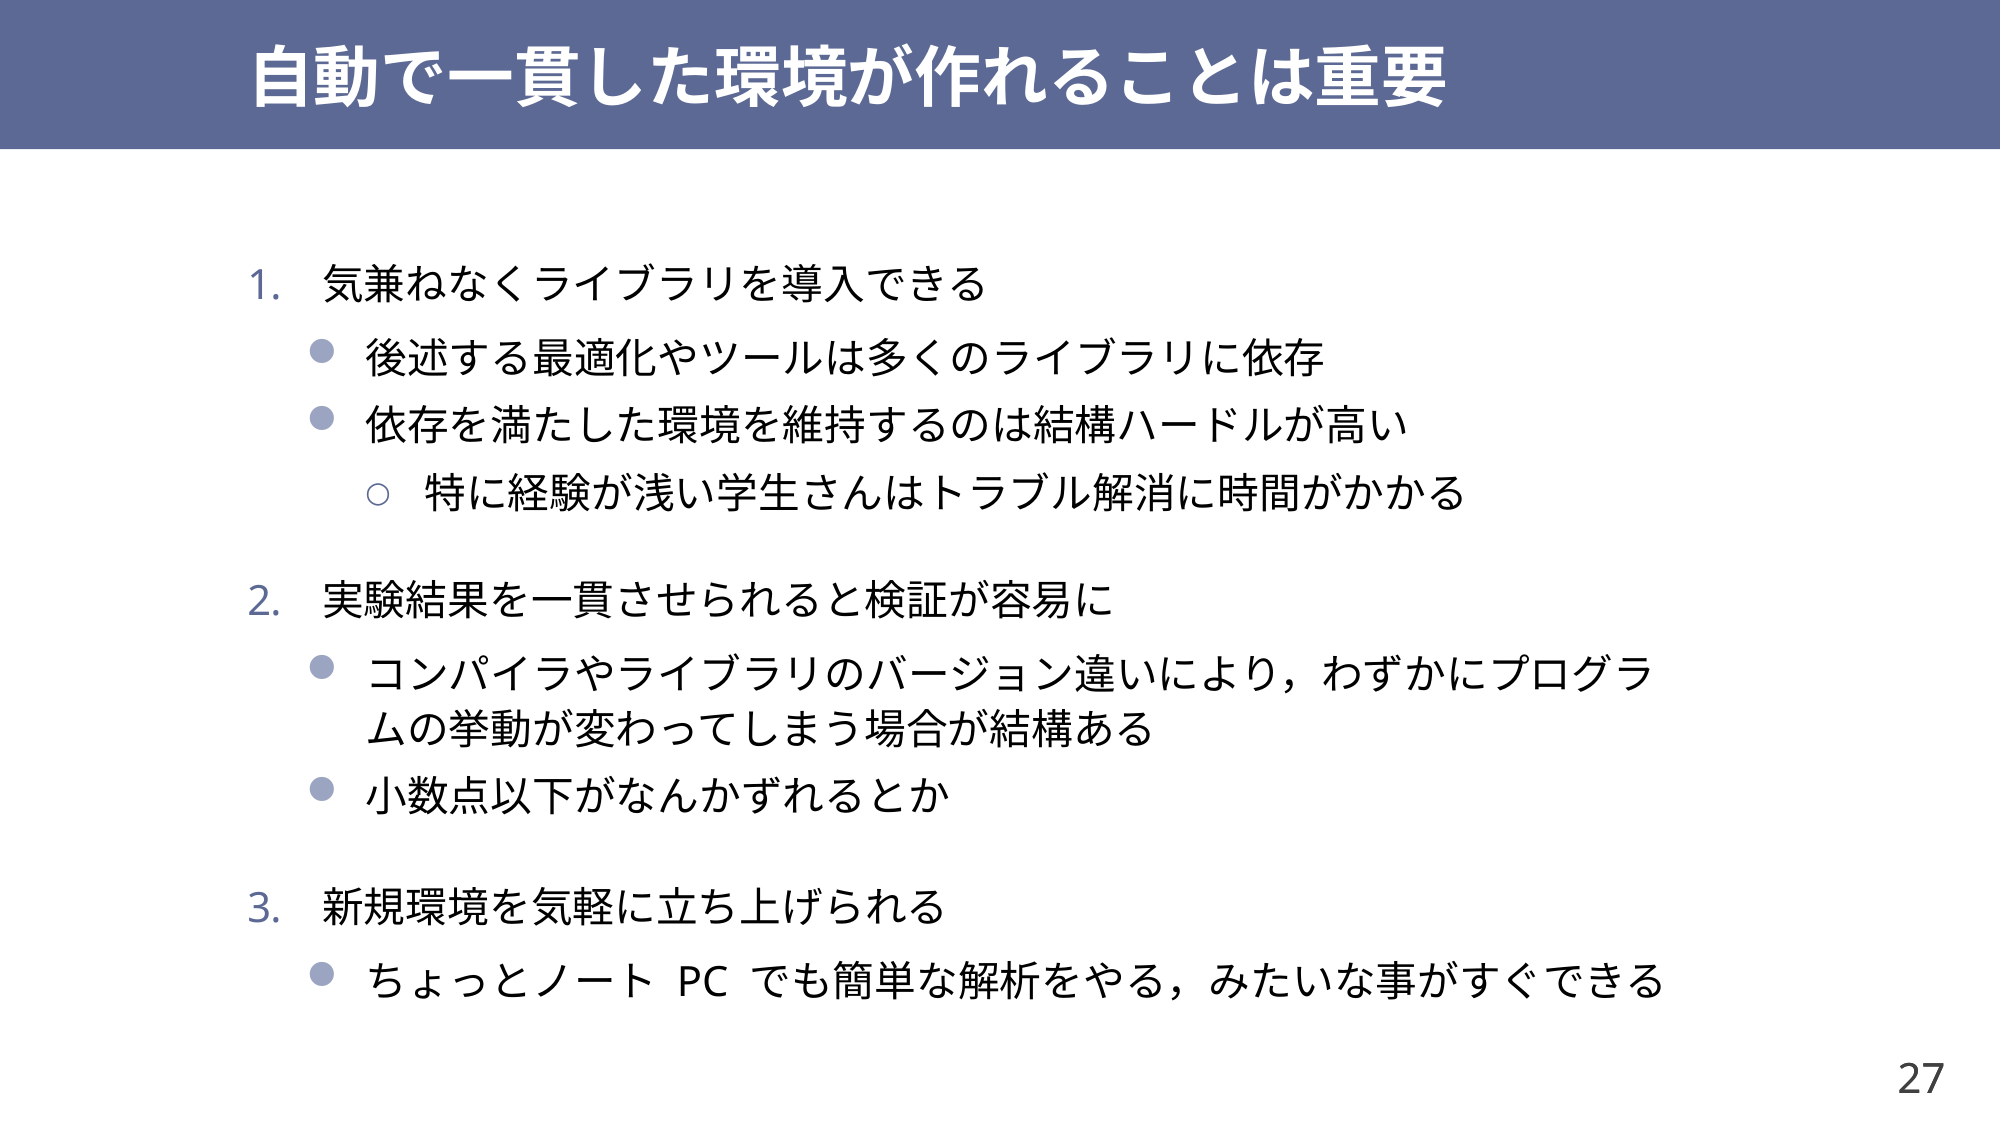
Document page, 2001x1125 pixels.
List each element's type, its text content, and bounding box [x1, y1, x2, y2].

title 自動で一貫した環境が作れることは重要 [231, 0, 2000, 150]
list 気兼ねなくライブラリを導入できる 後述する最適化やツールは多くのライブラリに依存 依存を満たした環境を維持するのは結構ハードルが高い 特に経験が浅い学生さんはトラブル解消に時間がかかる 実験結果を一貫させられると検証が容易に コンパイラやライブラリのバージョン違いにより，わずかにプログラムの挙動が変わってしまう場合が結構ある 小数点以下がなんかずれるとか 新規環境を気軽に立ち上げられる ちょっとノート PC でも簡単な解析をやる，みたいな事がすぐできる [231, 178, 1709, 1080]
